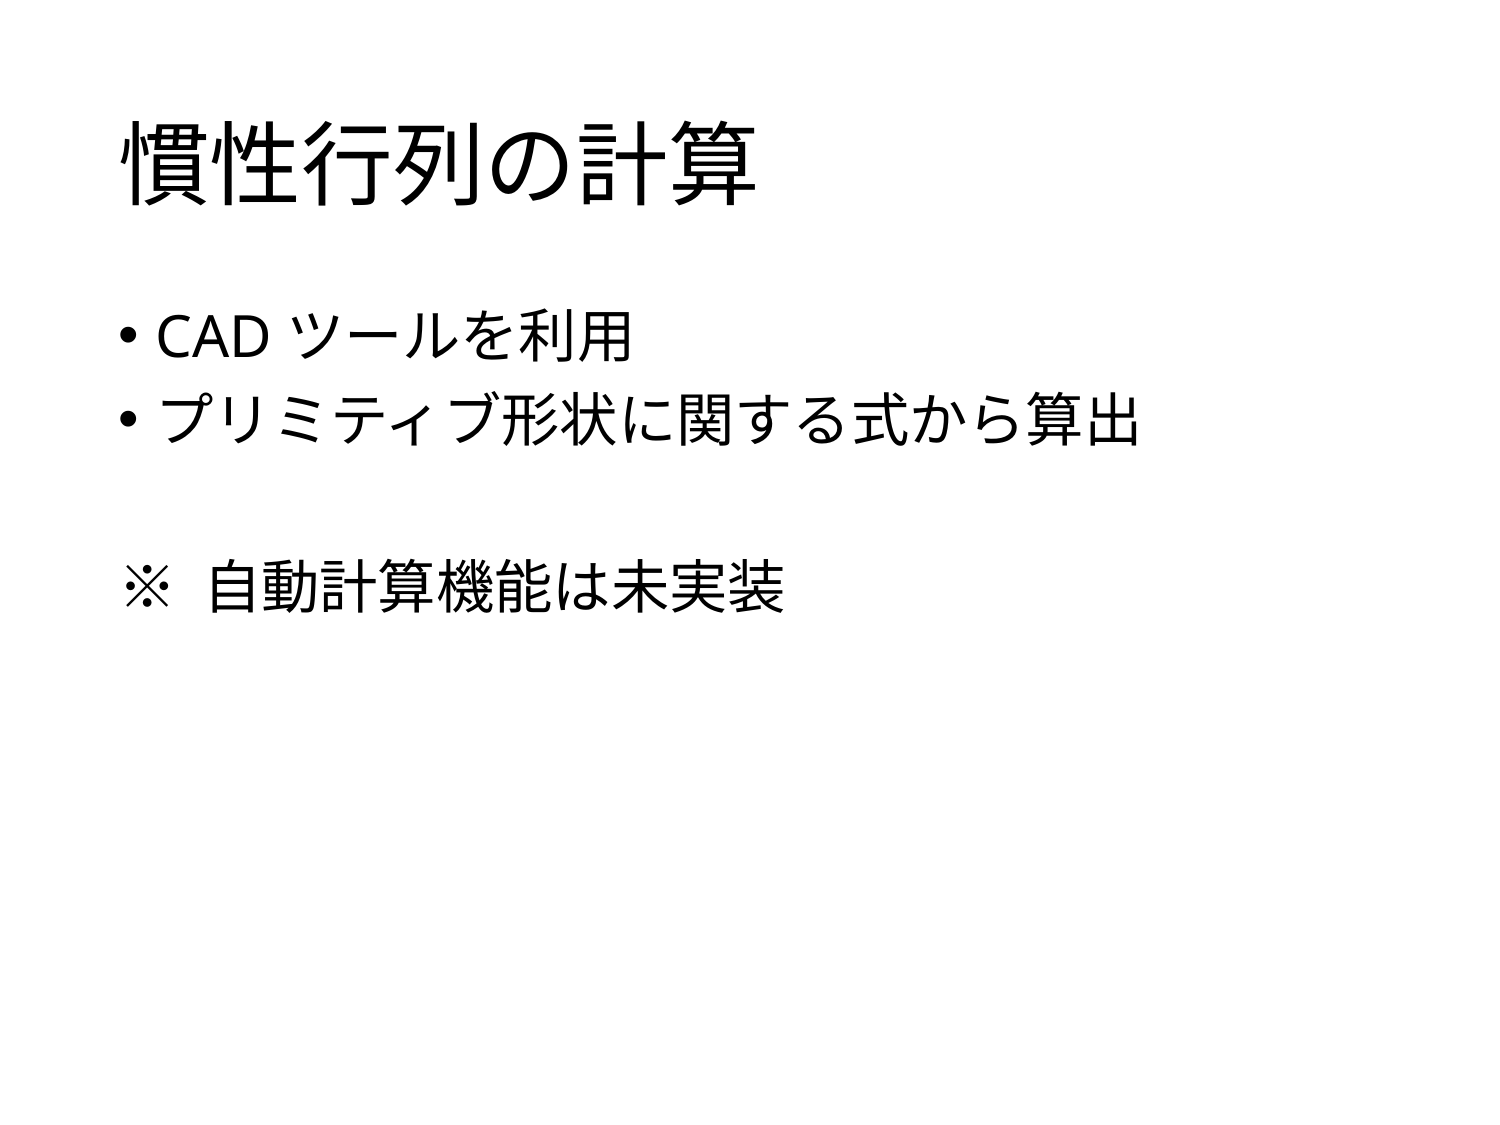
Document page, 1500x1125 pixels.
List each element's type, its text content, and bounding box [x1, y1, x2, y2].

title 慣性行列の計算 [103, 59, 1397, 278]
list CADツールを利用 プリミティブ形状に関する式から算出 ※ 自動計算機能は未実装 [103, 299, 1397, 1014]
